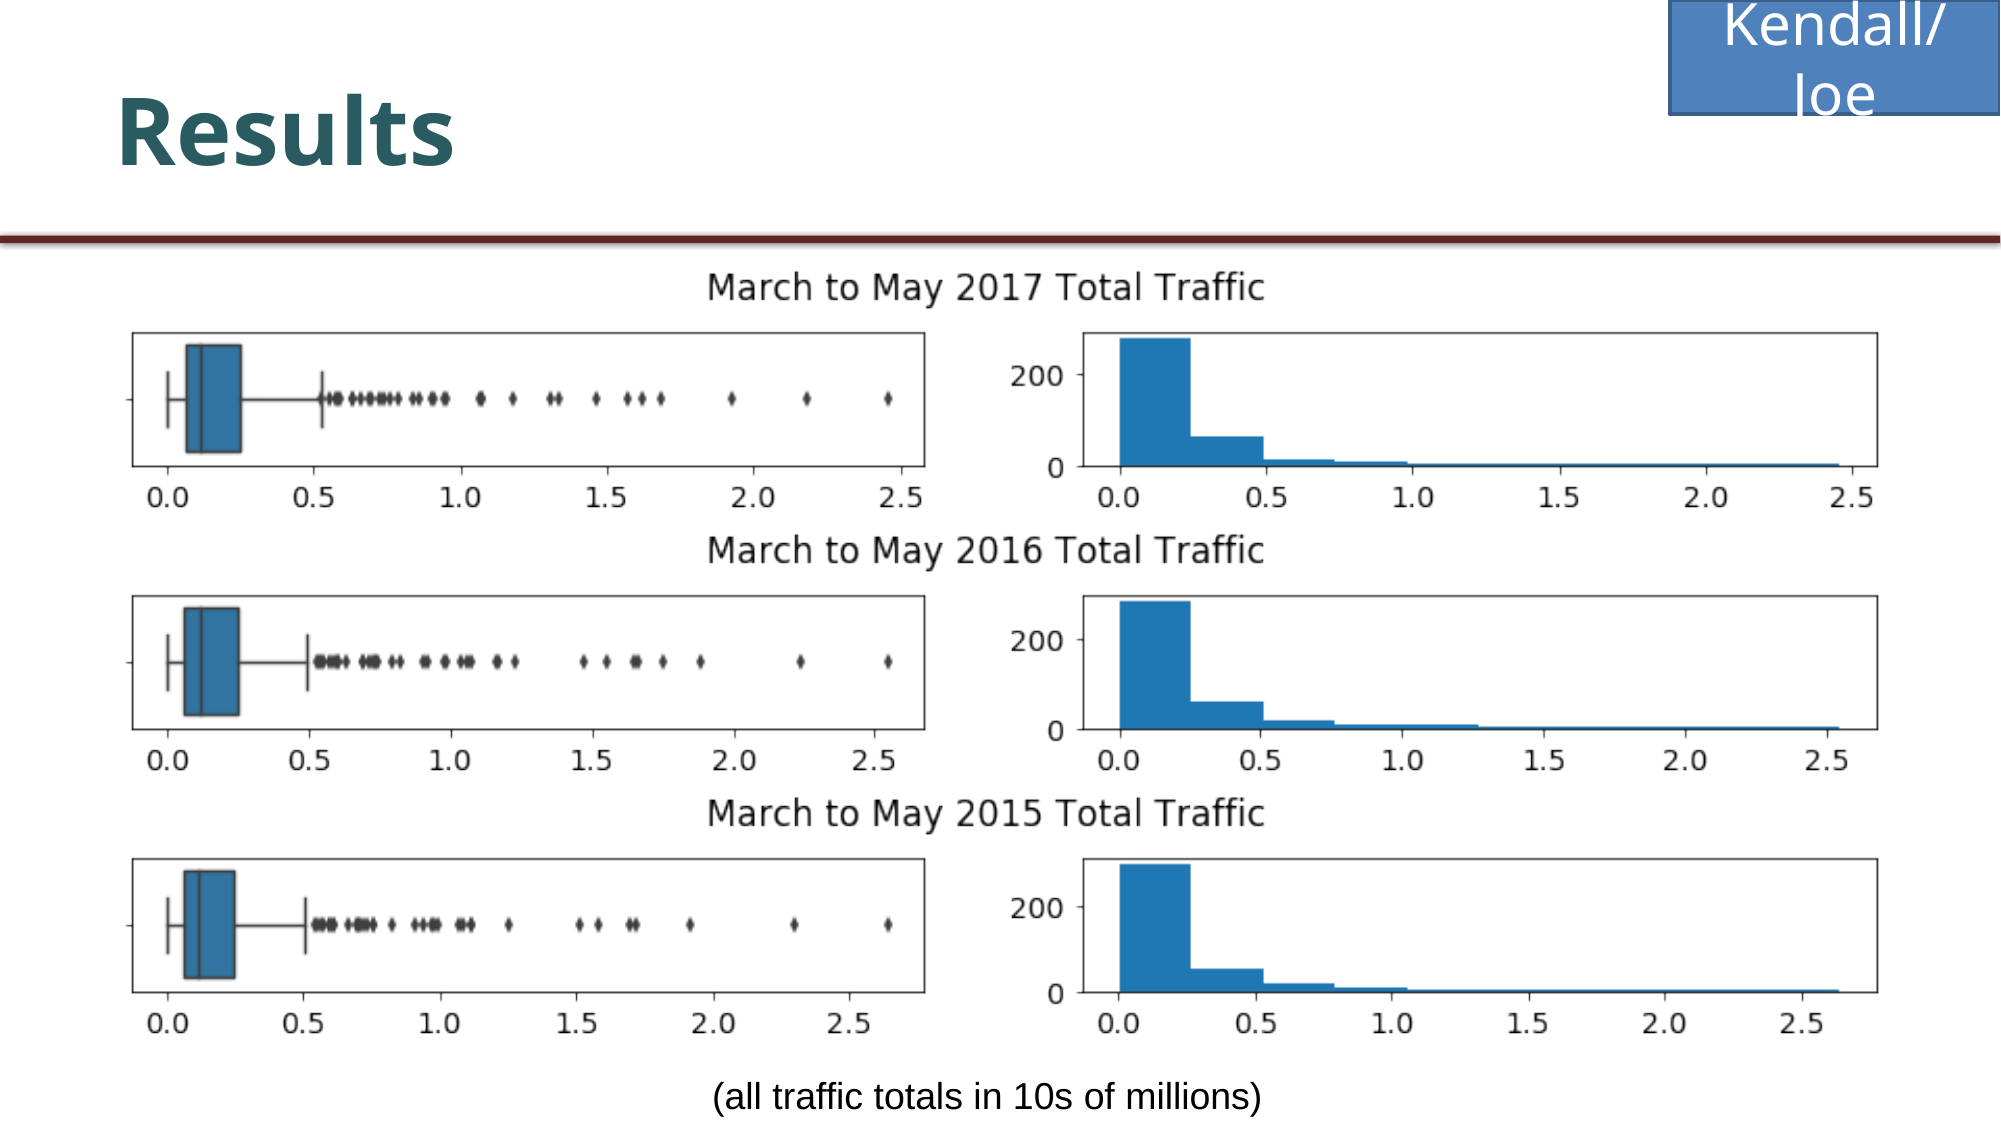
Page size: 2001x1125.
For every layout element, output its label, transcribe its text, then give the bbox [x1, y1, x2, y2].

text_box Results [99, 25, 1900, 231]
picture [109, 257, 1898, 1055]
text_box (all traffic totals in 10s of millions) [697, 1066, 1328, 1125]
text_box Kendall/Joe [1668, 0, 2000, 116]
